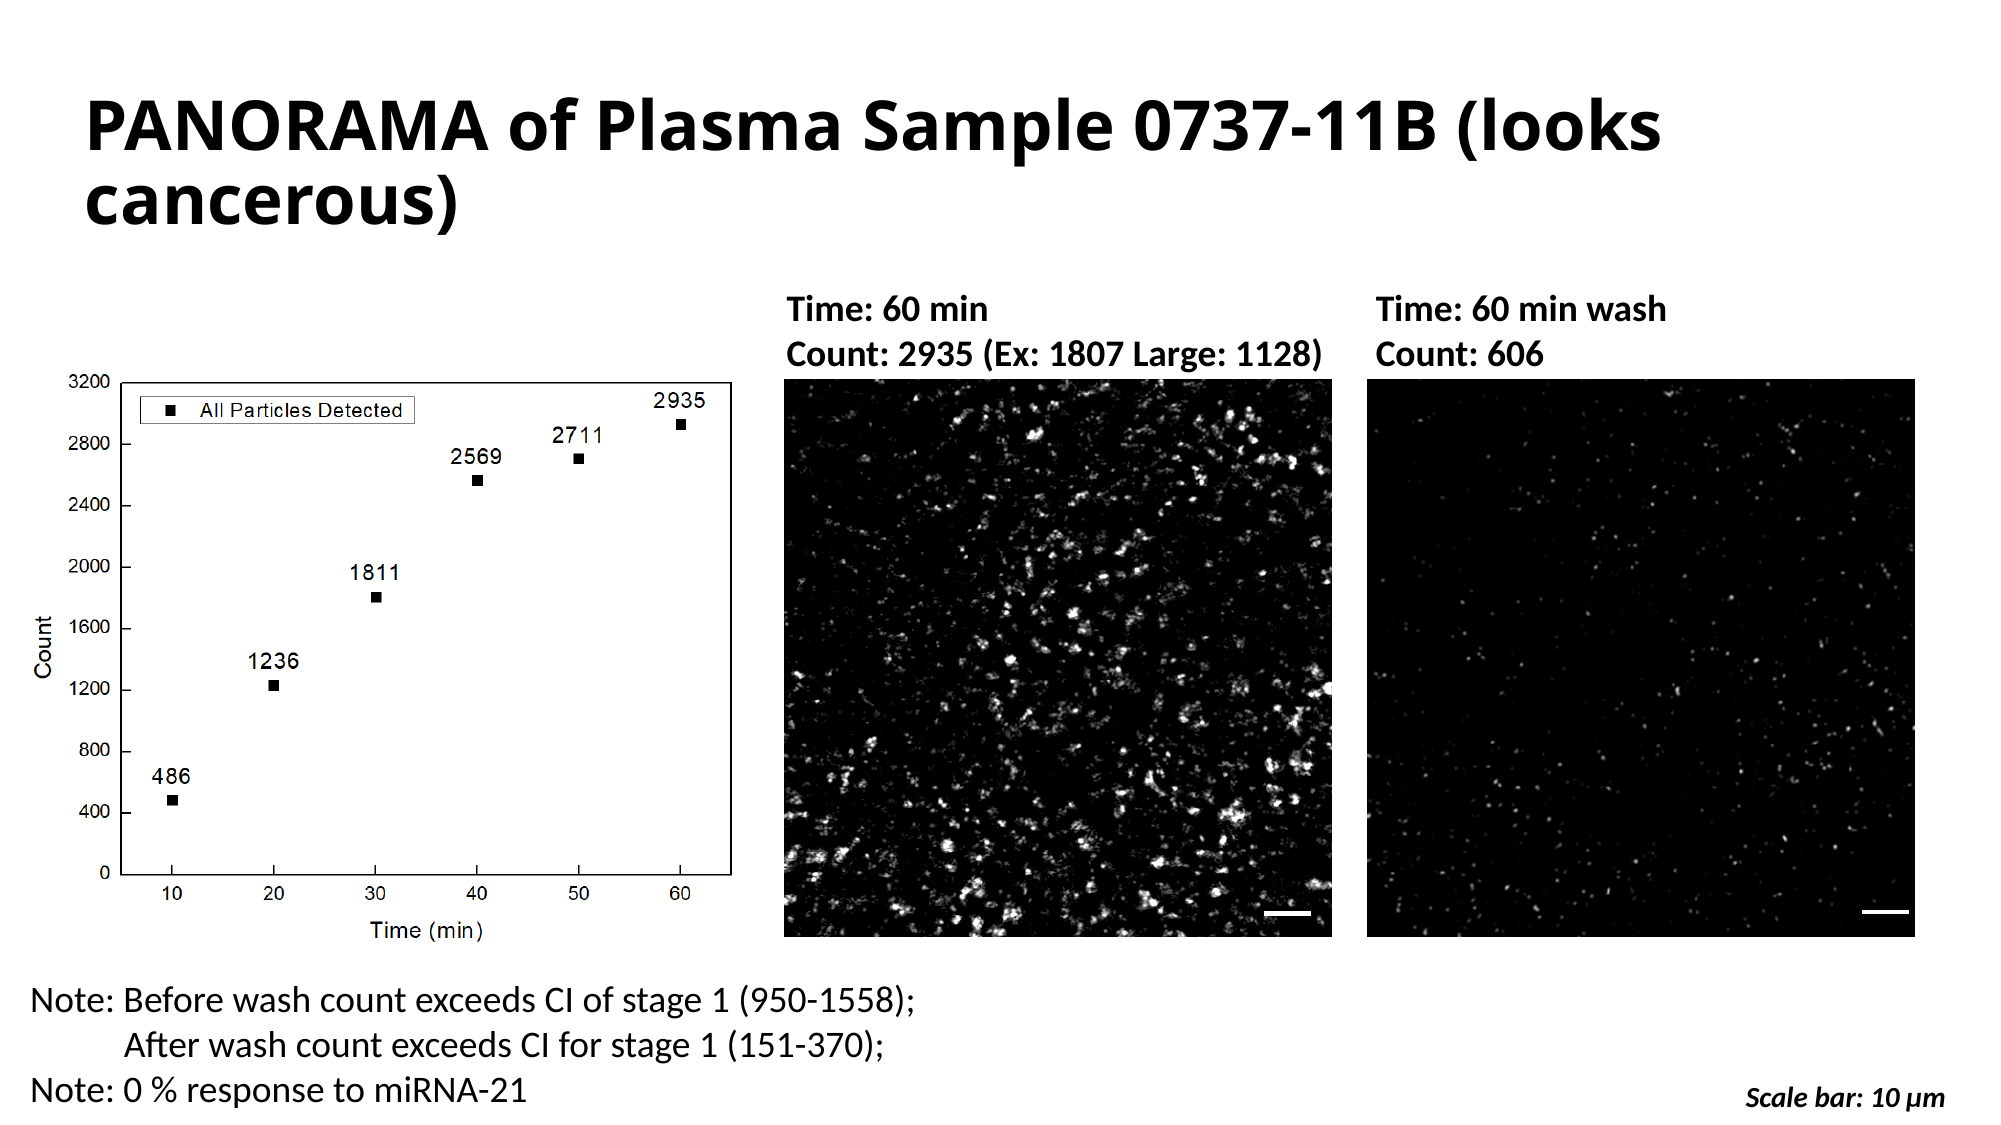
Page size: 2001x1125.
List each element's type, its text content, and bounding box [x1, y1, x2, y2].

text_box PANORAMA of Plasma Sample 0737-11B (looks cancerous) [70, 82, 1930, 249]
text_box Time: 60 min wash Count: 606 [1361, 276, 1710, 517]
picture [784, 379, 1332, 937]
text_box Note: Before wash count exceeds CI of stage 1 (950-1558); After wash count exceeds CI for stage 1 (151-370); Note: 0 % response to miRNA-21 [15, 967, 1833, 1125]
text_box Time: 60 min Count: 2935 (Ex: 1807 Large: 1128) [771, 276, 1361, 382]
text_box Scale bar: 10 µm [1833, 1070, 2000, 1121]
picture [1367, 379, 1915, 937]
picture [30, 359, 753, 952]
